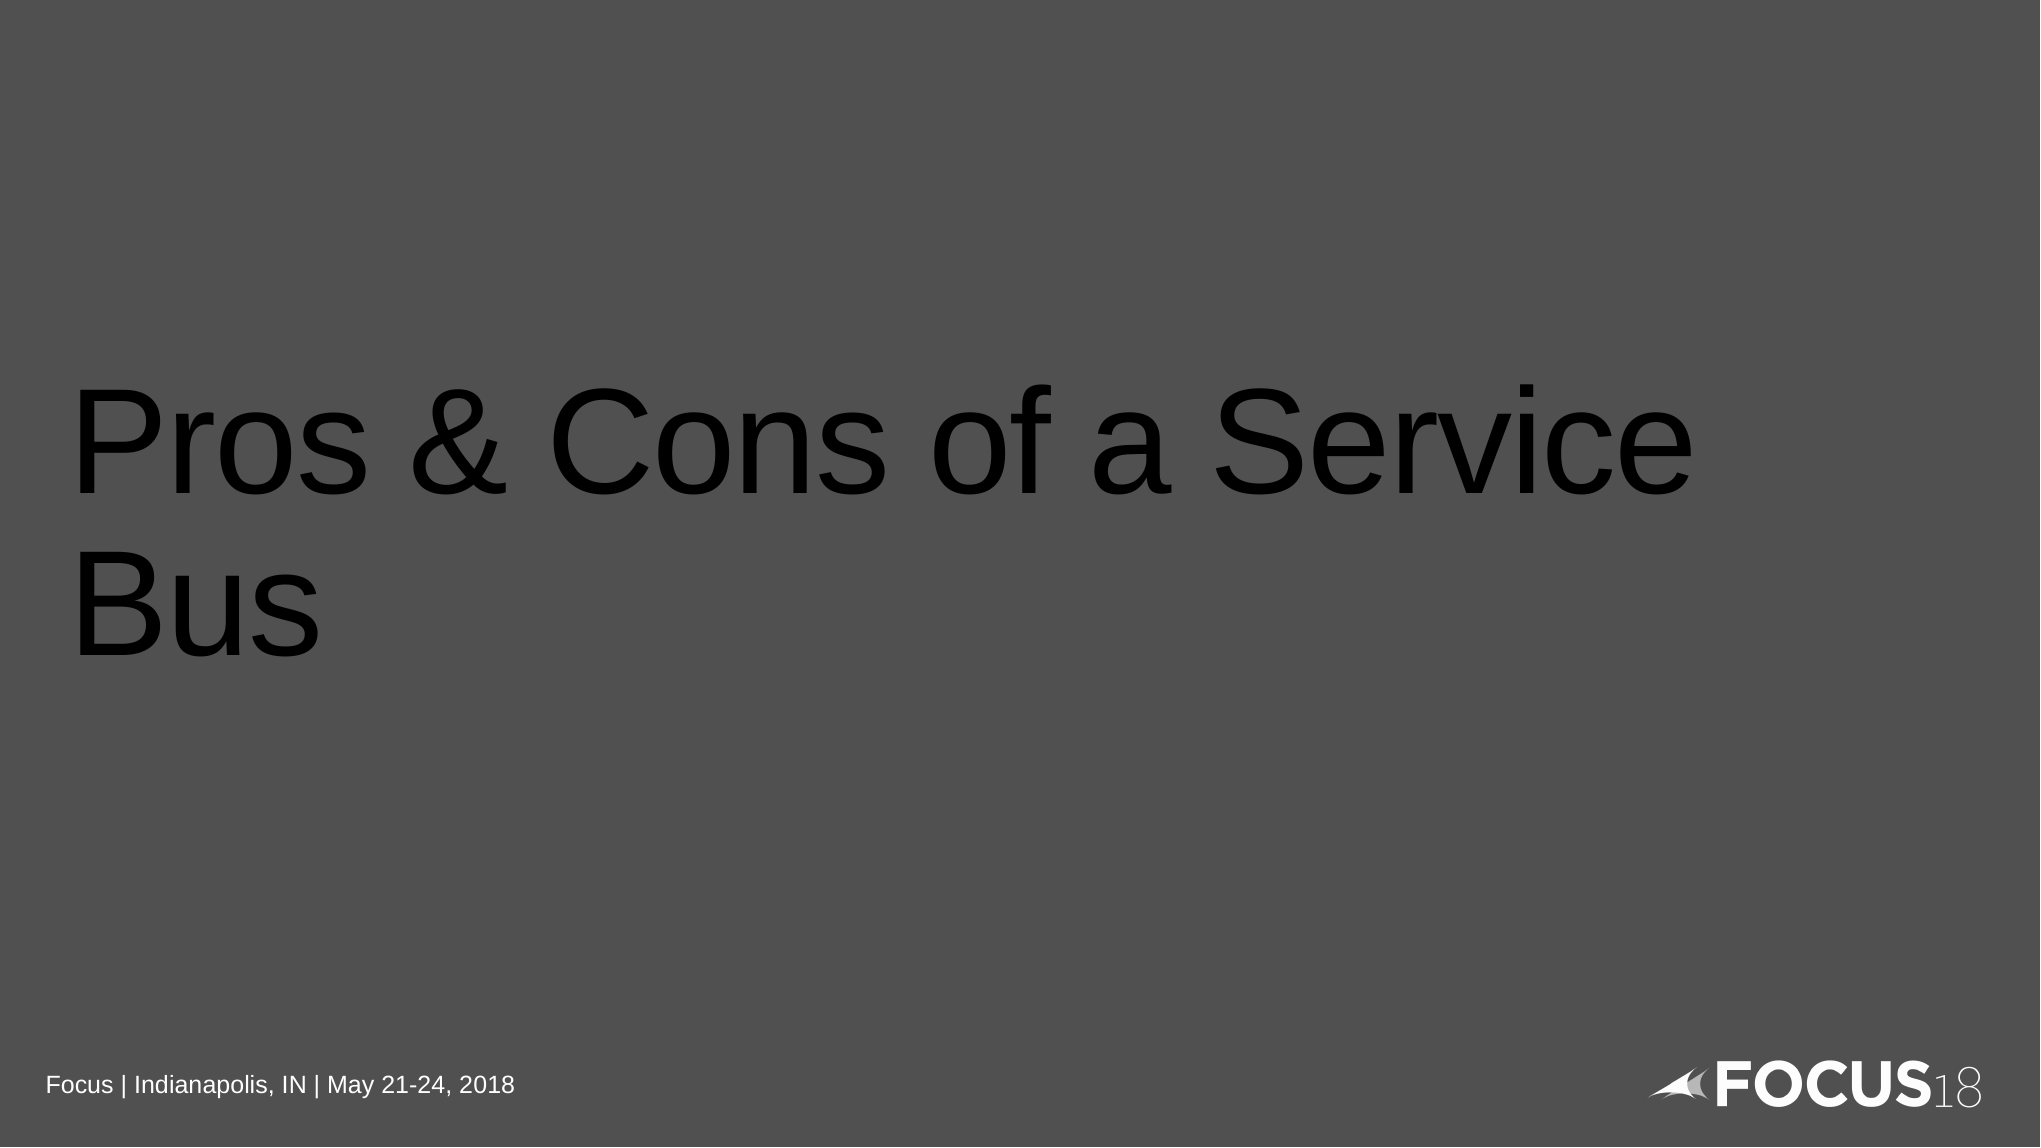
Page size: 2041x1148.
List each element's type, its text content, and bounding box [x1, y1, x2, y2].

title Pros & Cons of a Service Bus [45, 348, 1996, 707]
picture [1645, 1058, 1984, 1109]
